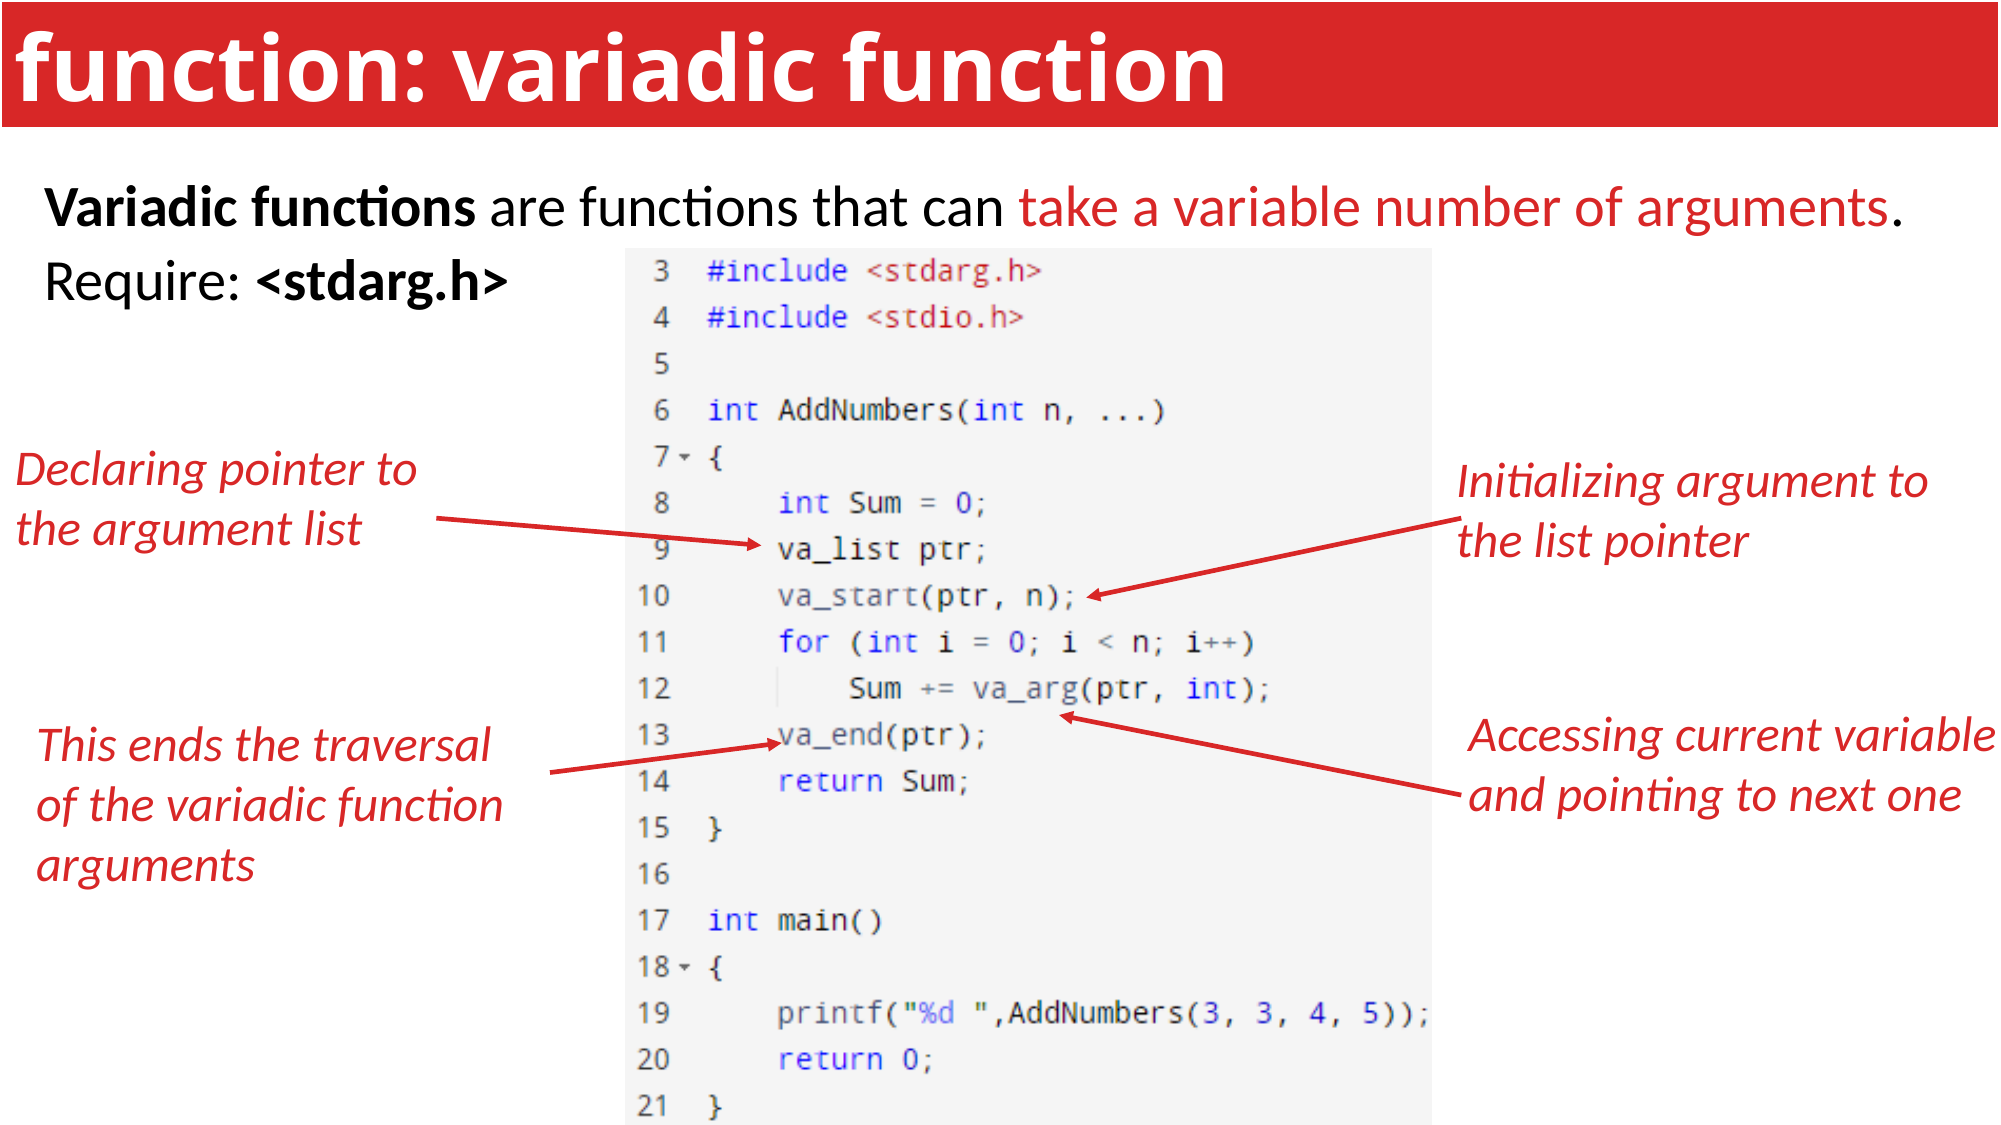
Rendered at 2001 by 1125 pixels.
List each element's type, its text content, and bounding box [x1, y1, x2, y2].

text_box Accessing current variable and pointing to next one [1453, 693, 2000, 829]
text_box Require: <stdarg.h> [29, 234, 1965, 320]
text_box This ends the traversal of the variadic function arguments [21, 704, 550, 900]
text_box Initializing argument to the list pointer [1441, 439, 2000, 575]
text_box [1058, 714, 1462, 796]
picture [625, 248, 1432, 1125]
text_box Variadic functions are functions that can take a variable number of arguments. [29, 160, 1965, 234]
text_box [436, 517, 762, 546]
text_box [549, 742, 782, 773]
text_box Declaring pointer to the argument list [0, 427, 469, 563]
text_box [1086, 517, 1462, 598]
text_box function: variadic function [0, 0, 2000, 131]
